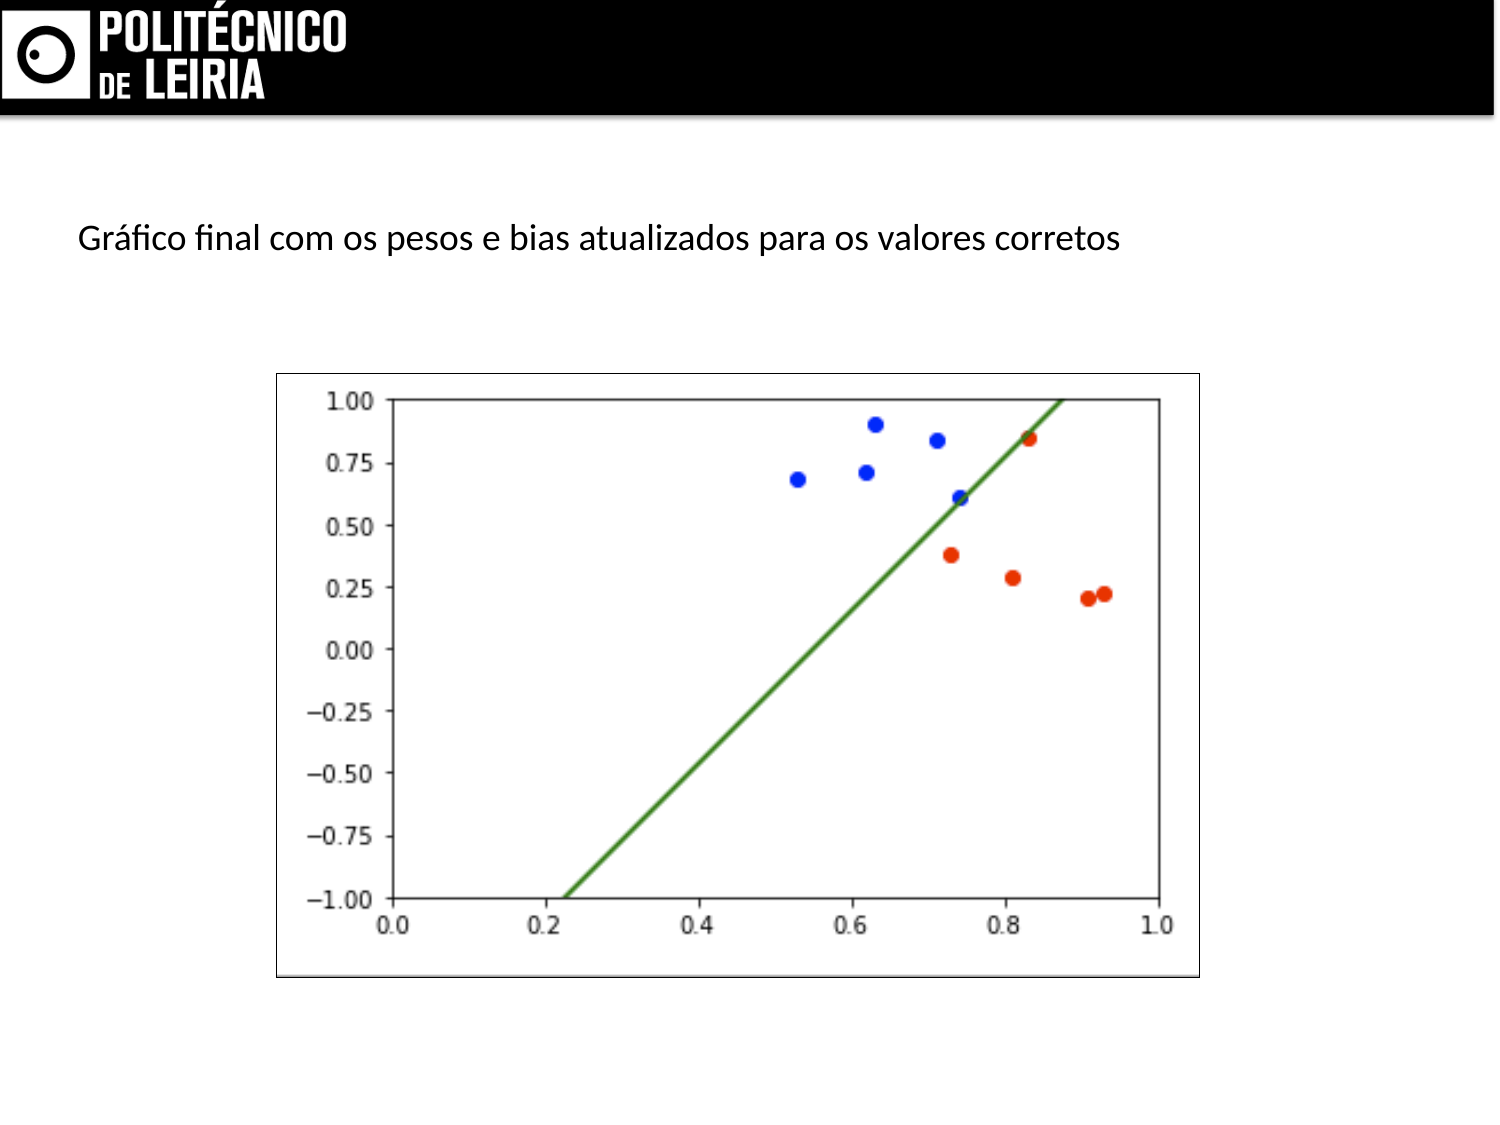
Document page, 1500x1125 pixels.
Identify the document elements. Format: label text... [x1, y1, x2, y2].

picture [0, 0, 1500, 125]
text_box Gráfico final com os pesos e bias atualizados para os valores corretos [63, 196, 1412, 276]
picture [276, 373, 1200, 978]
